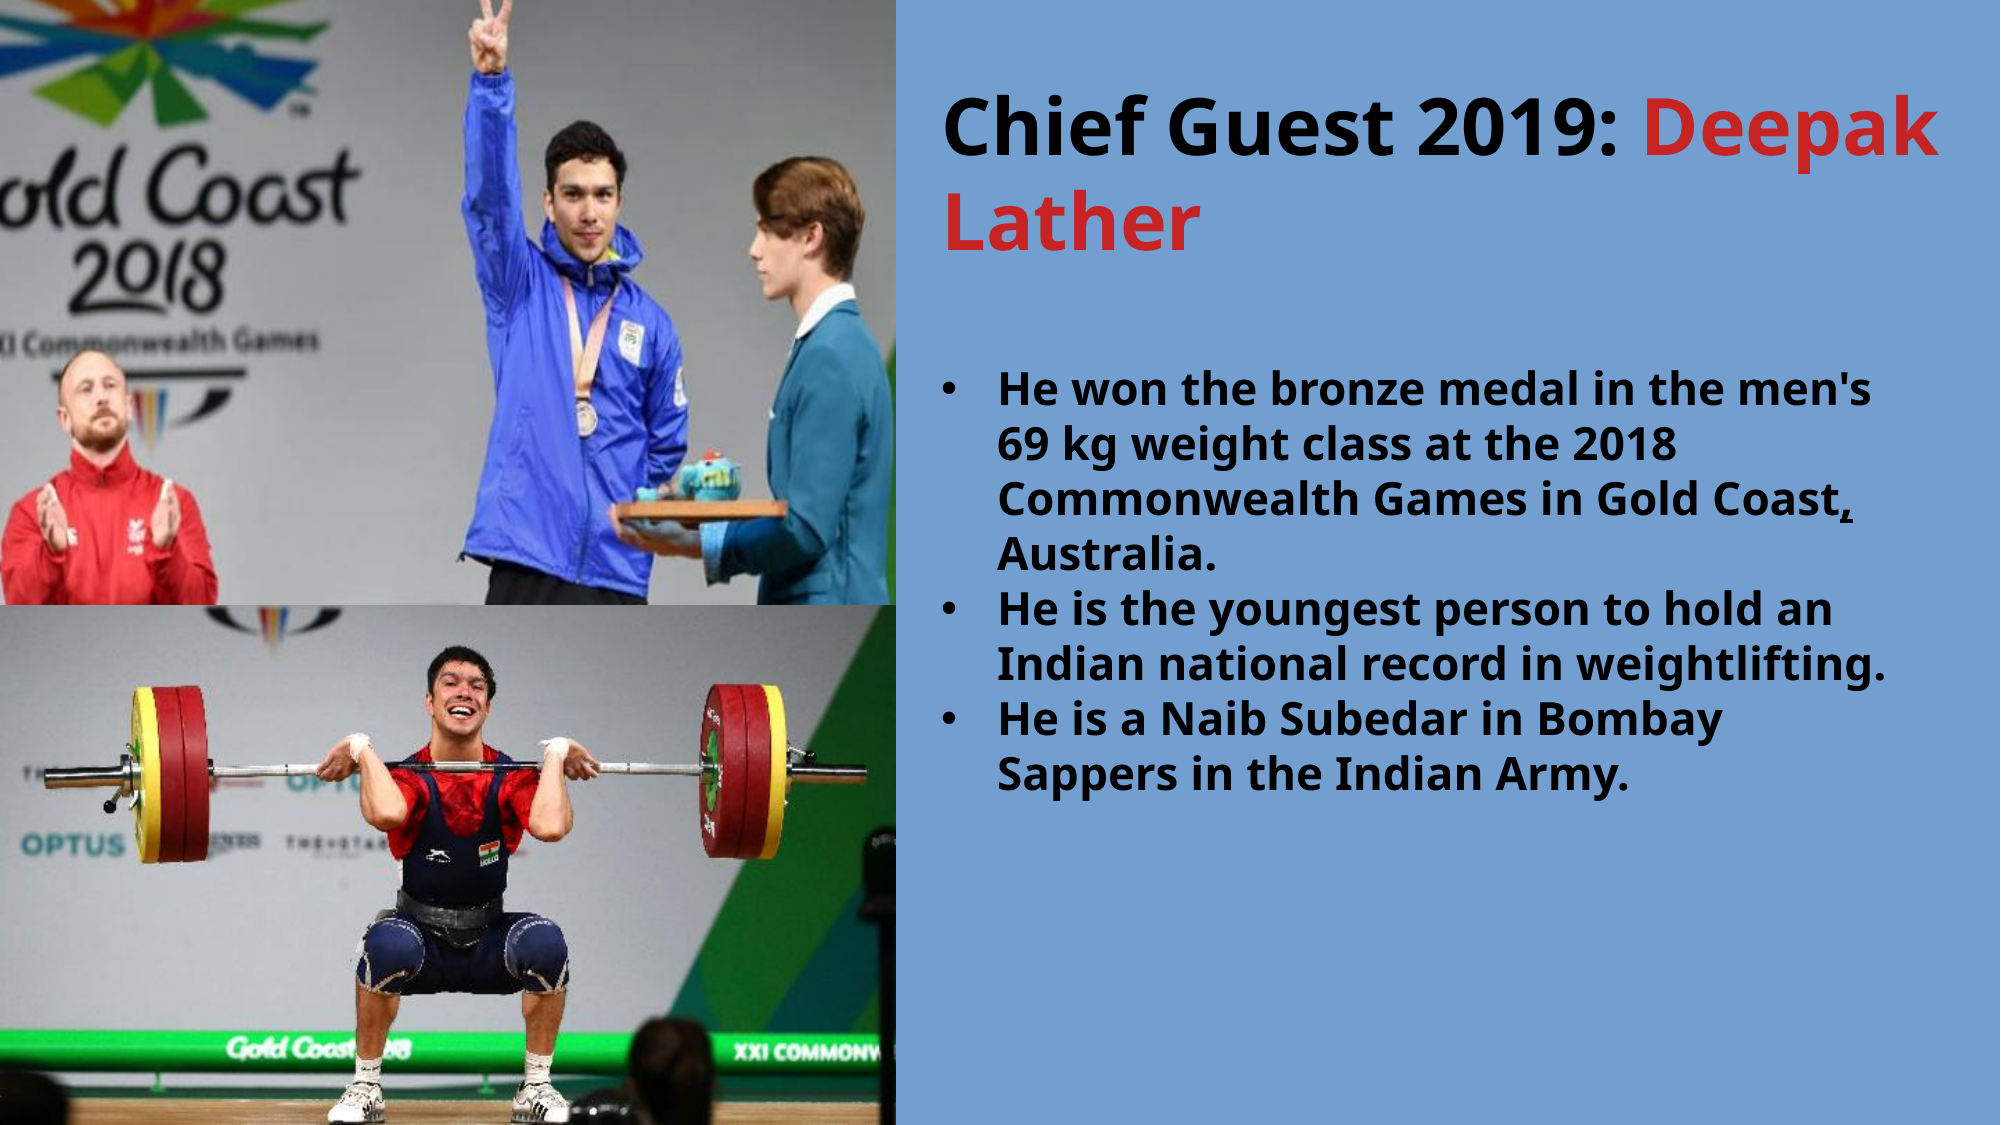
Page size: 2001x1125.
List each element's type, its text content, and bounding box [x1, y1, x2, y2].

picture [0, 0, 896, 1125]
text_box He won the bronze medal in the men's 69 kg weight class at the 2018 Commonwealth Games in Gold Coast, Australia. He is the youngest person to hold an Indian national record in weightlifting. He is a Naib Subedar in Bombay Sappers in the Indian Army. [933, 352, 1910, 918]
text_box Chief Guest 2019: Deepak Lather [933, 68, 1966, 274]
